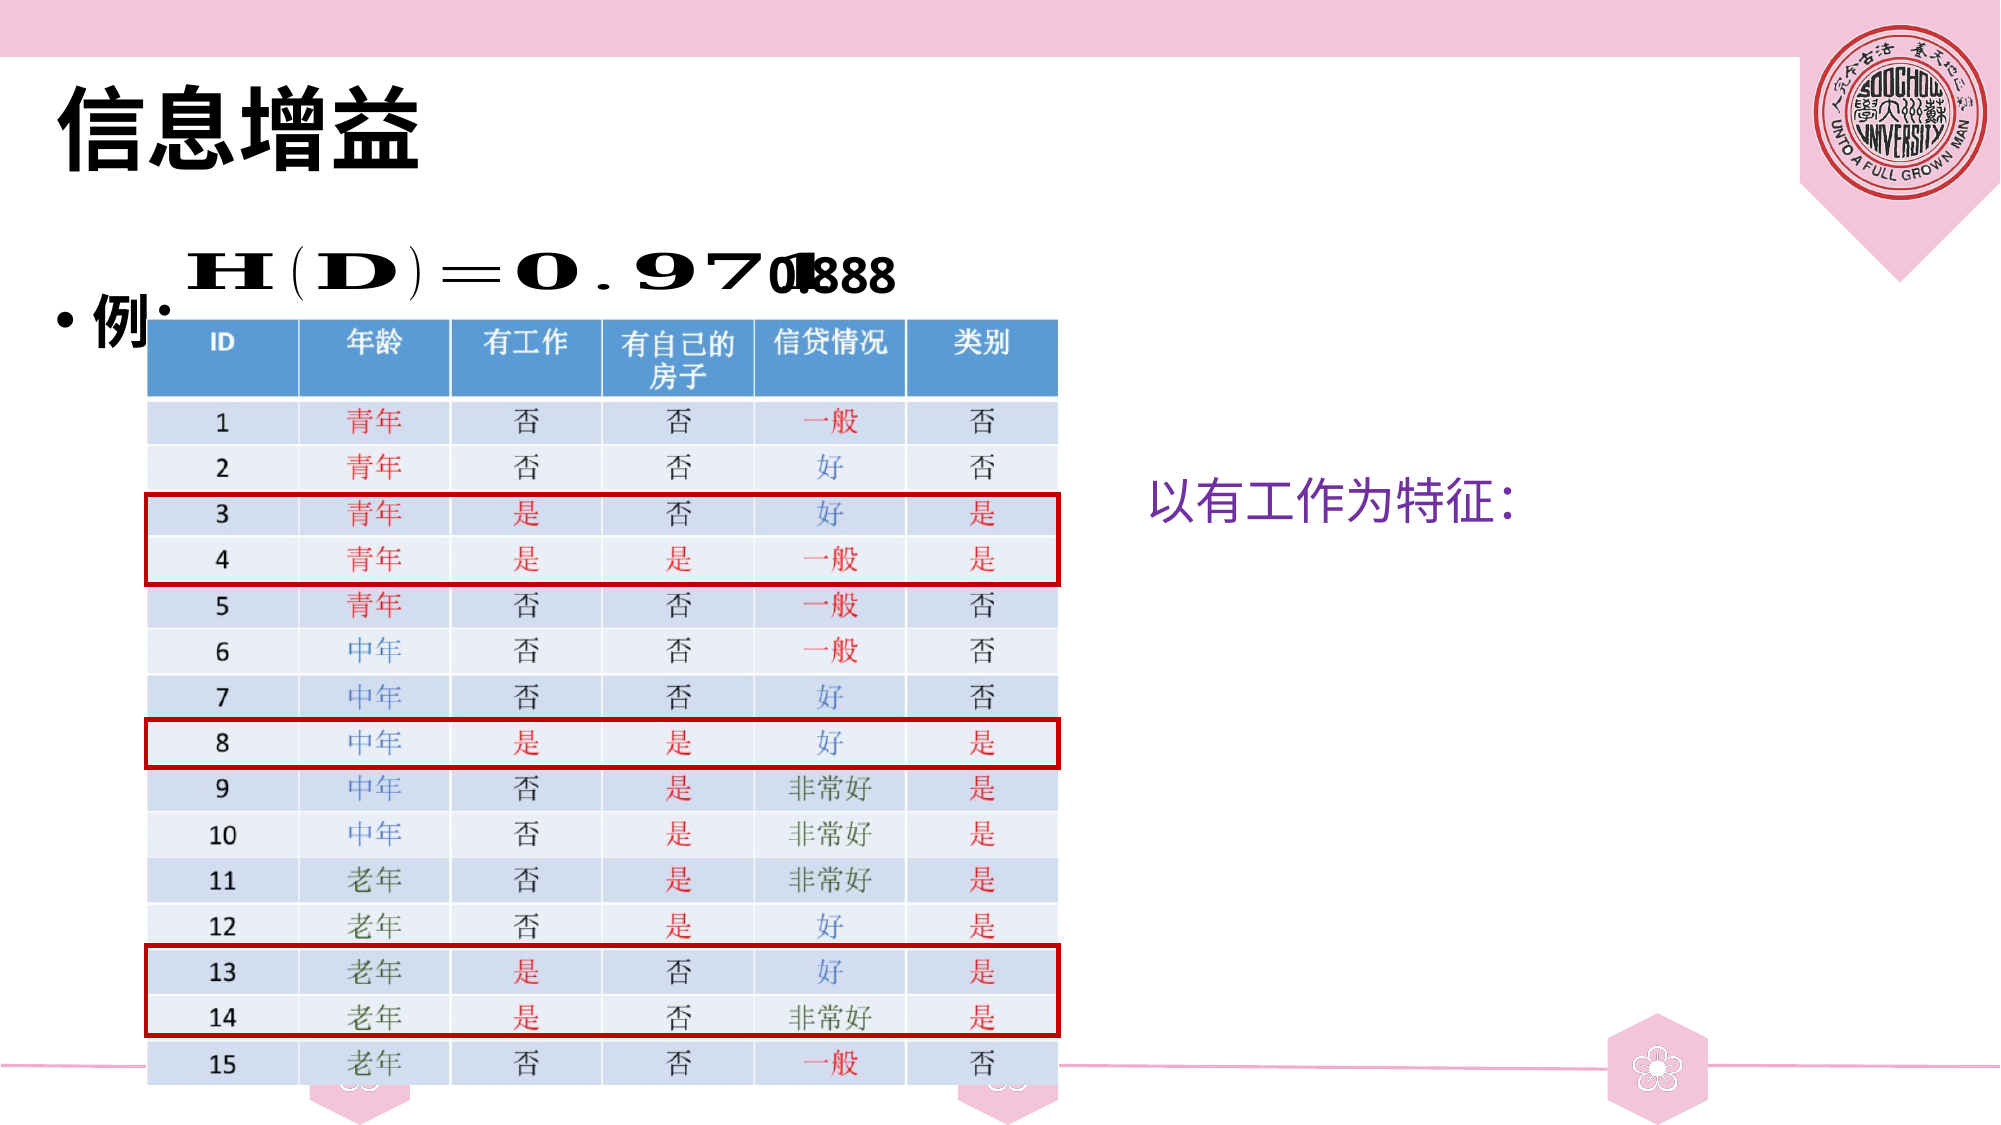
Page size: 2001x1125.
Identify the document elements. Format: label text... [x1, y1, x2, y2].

text_box 以有工作为特征： [1130, 461, 1535, 537]
picture [1811, 23, 1989, 202]
picture [1629, 1043, 1685, 1093]
title 信息增益 [40, 25, 1766, 242]
list 例： [40, 242, 1954, 1028]
picture [146, 319, 1059, 1093]
